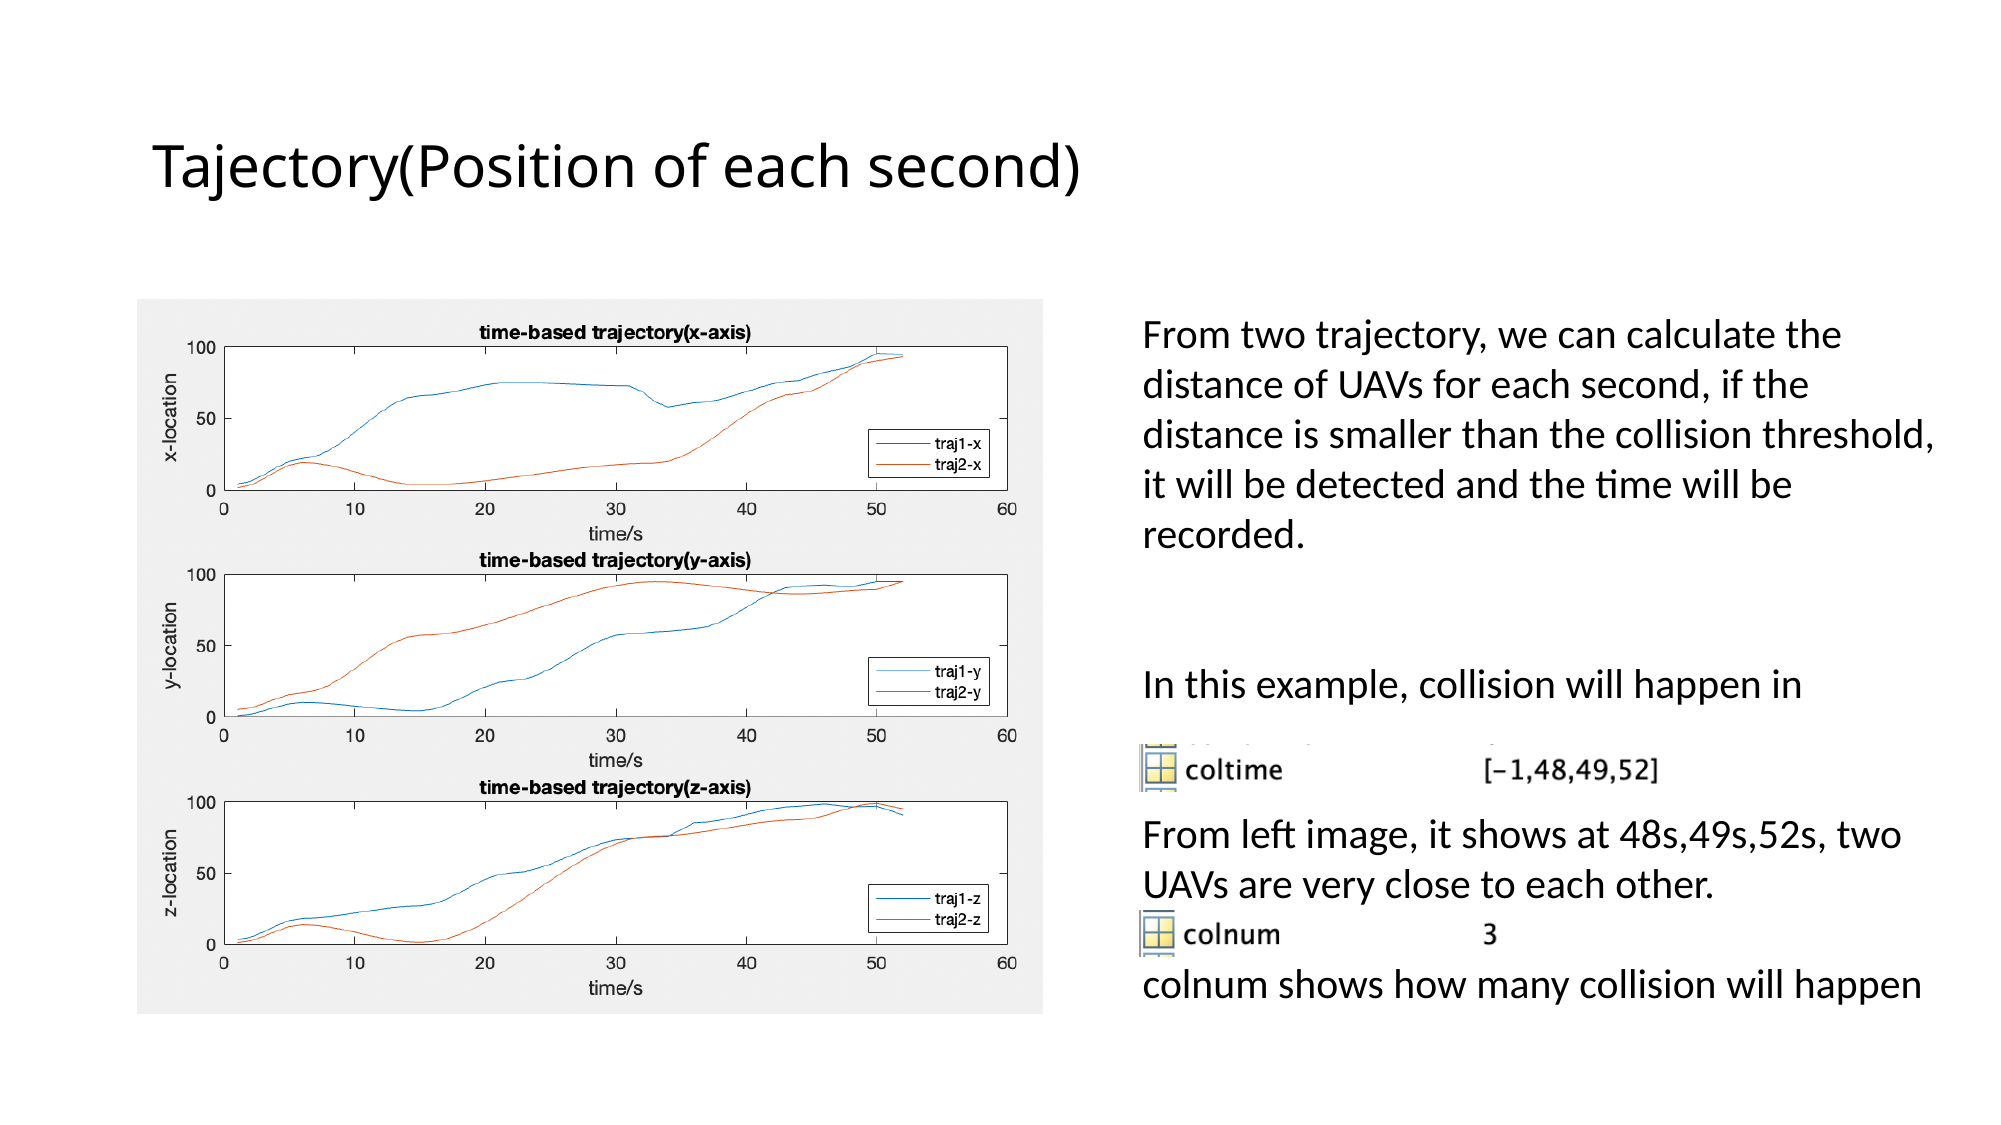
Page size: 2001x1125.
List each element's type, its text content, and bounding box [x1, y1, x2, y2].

picture [1139, 910, 1534, 957]
picture [1139, 744, 1667, 793]
title Tajectory(Position of each second) [137, 59, 1863, 278]
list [137, 299, 1043, 1014]
text_box From two trajectory, we can calculate the distance of UAVs for each second, if the distance is smaller than the collision threshold, it will be detected and the time will be recorded. In this example, collision will happen in From left image, it shows at 48s,49s,52s, two UAVs are very close to each other. colnum shows how many collision will happen [1127, 299, 1968, 1015]
